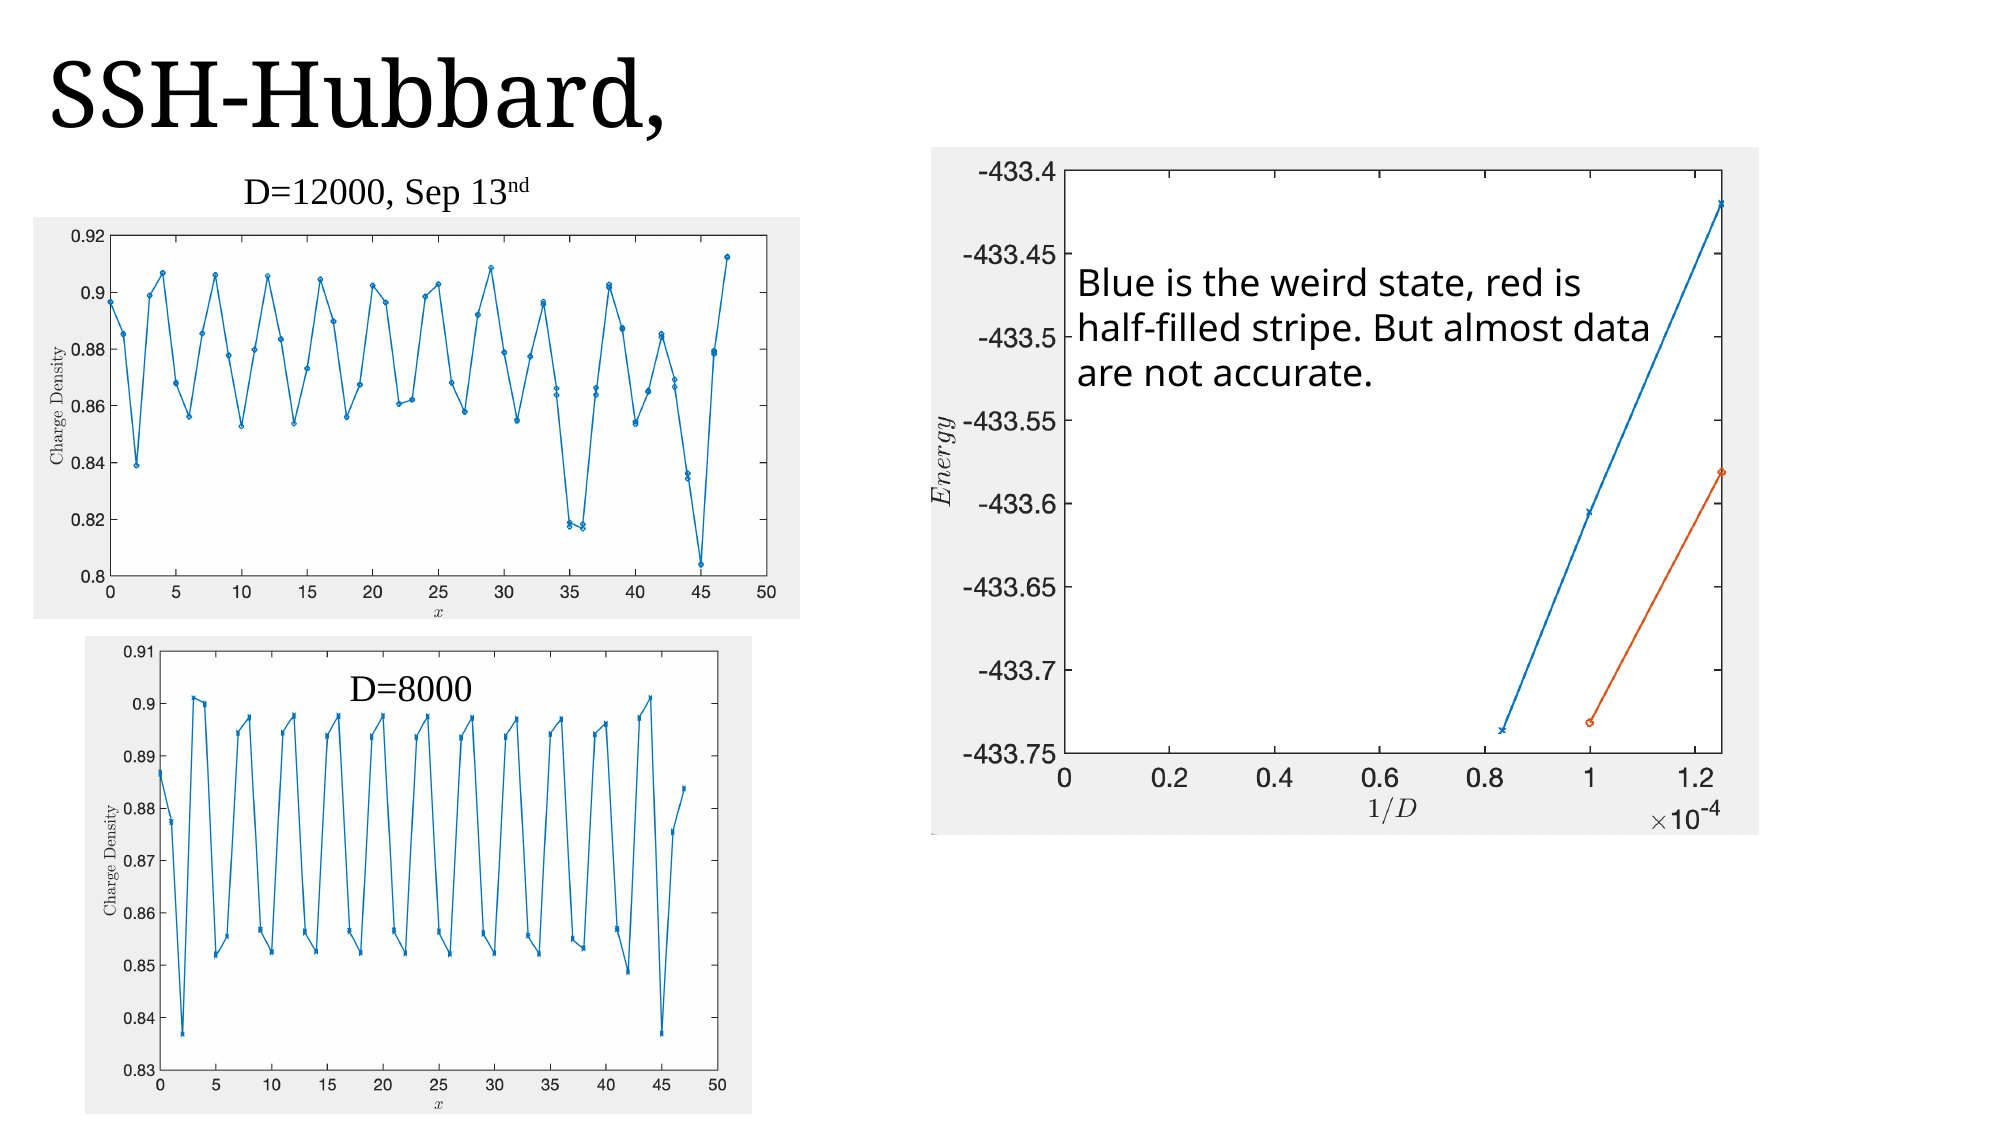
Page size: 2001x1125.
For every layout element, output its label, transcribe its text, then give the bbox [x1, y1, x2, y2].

picture [85, 636, 752, 1114]
text_box D=12000, Sep 13nd [228, 159, 615, 217]
picture [931, 147, 1759, 835]
picture [33, 217, 800, 619]
